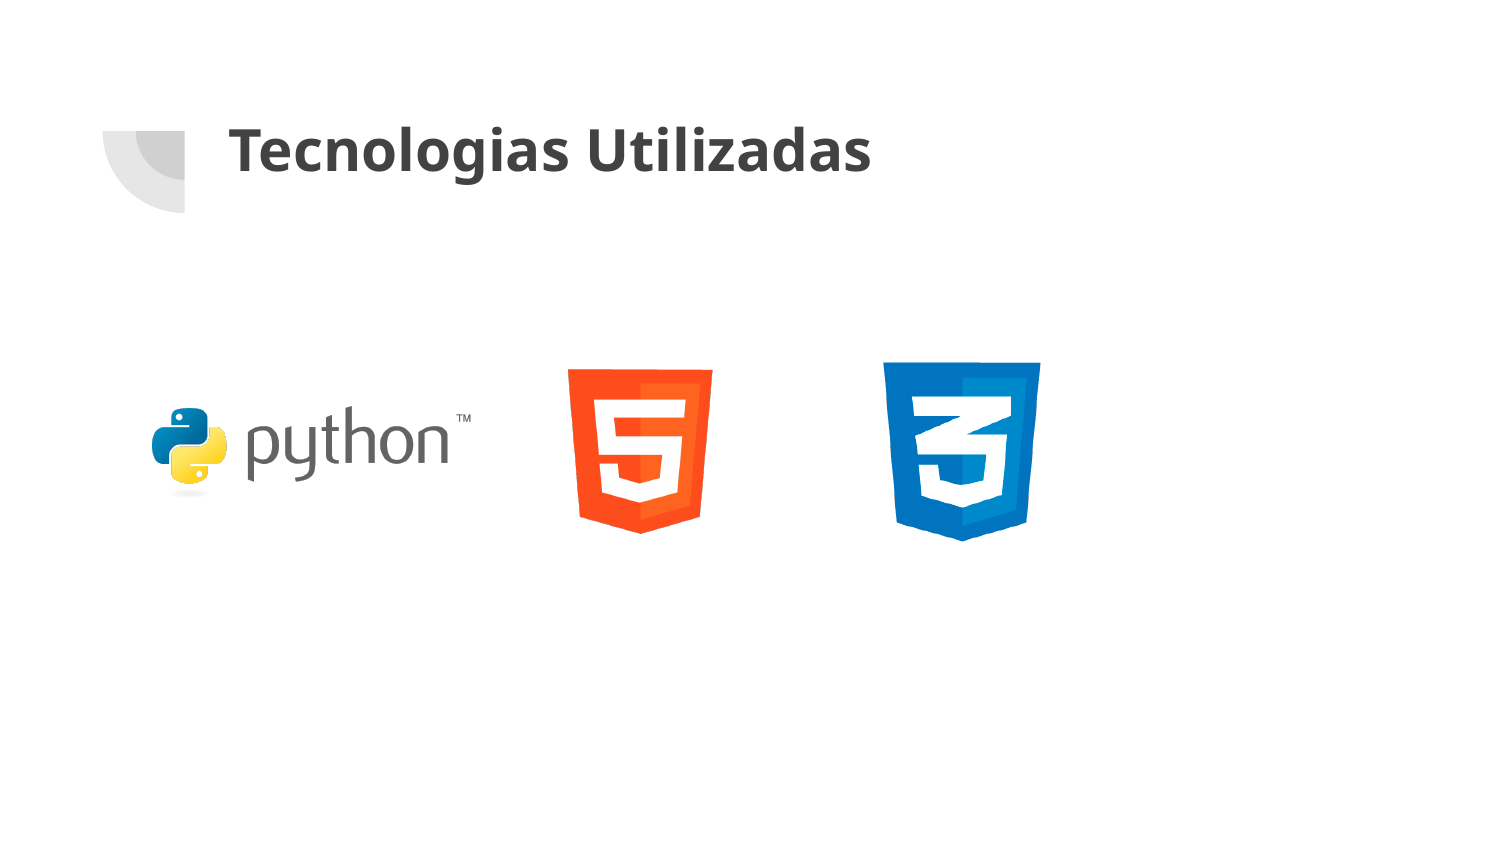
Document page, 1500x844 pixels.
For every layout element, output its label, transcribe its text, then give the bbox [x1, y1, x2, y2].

title Tecnologias Utilizadas [213, 98, 1368, 263]
picture [860, 350, 1063, 554]
picture [129, 270, 492, 633]
picture [546, 358, 734, 546]
